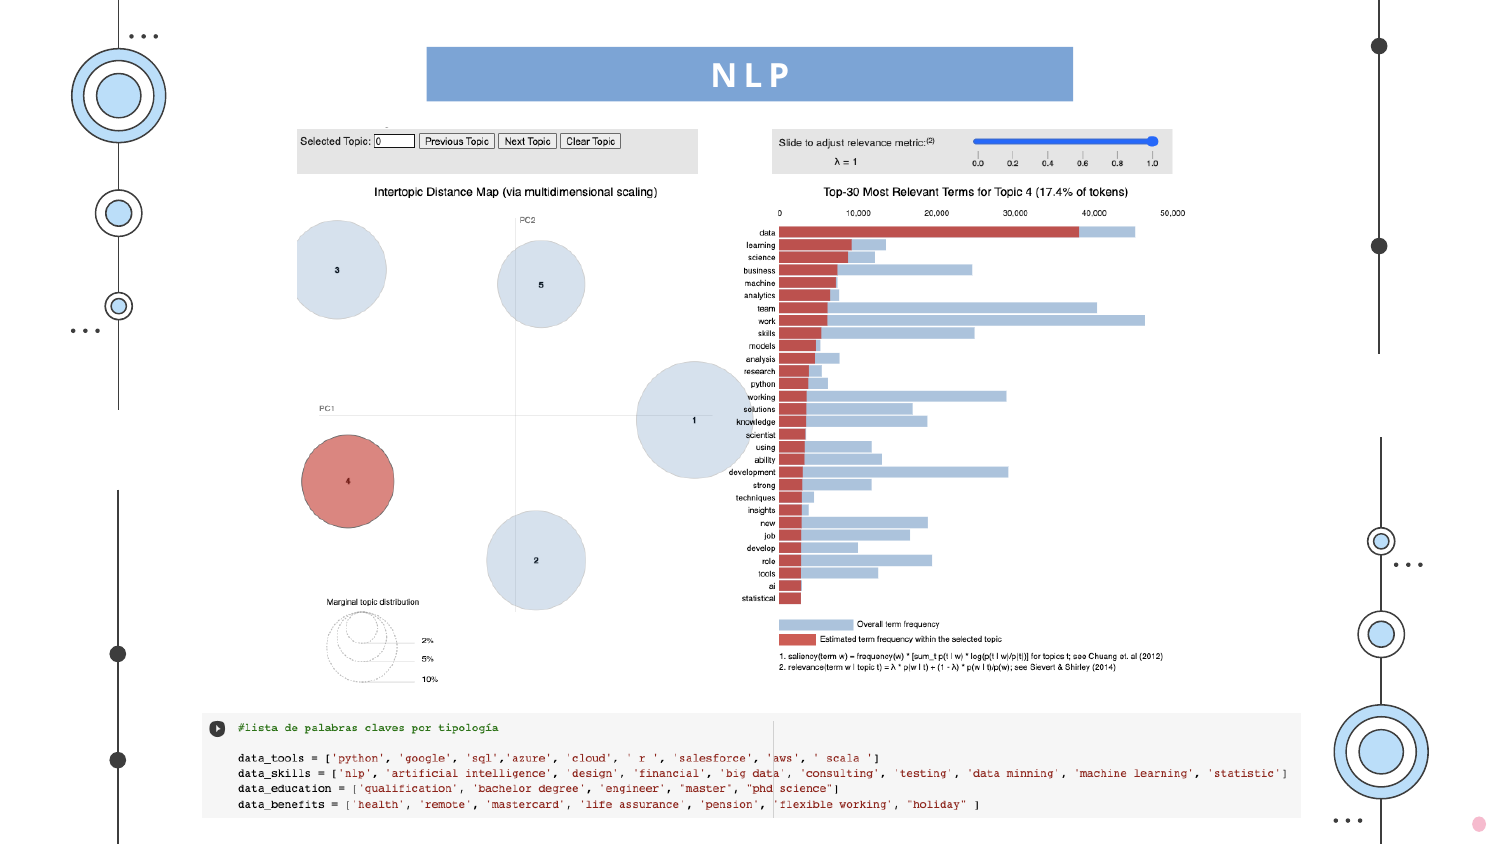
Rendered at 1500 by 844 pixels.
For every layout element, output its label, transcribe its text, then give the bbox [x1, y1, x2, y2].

picture [202, 713, 1301, 818]
text_box NLP [426, 46, 1074, 102]
text_box [1470, 814, 1489, 834]
picture [294, 127, 1206, 695]
